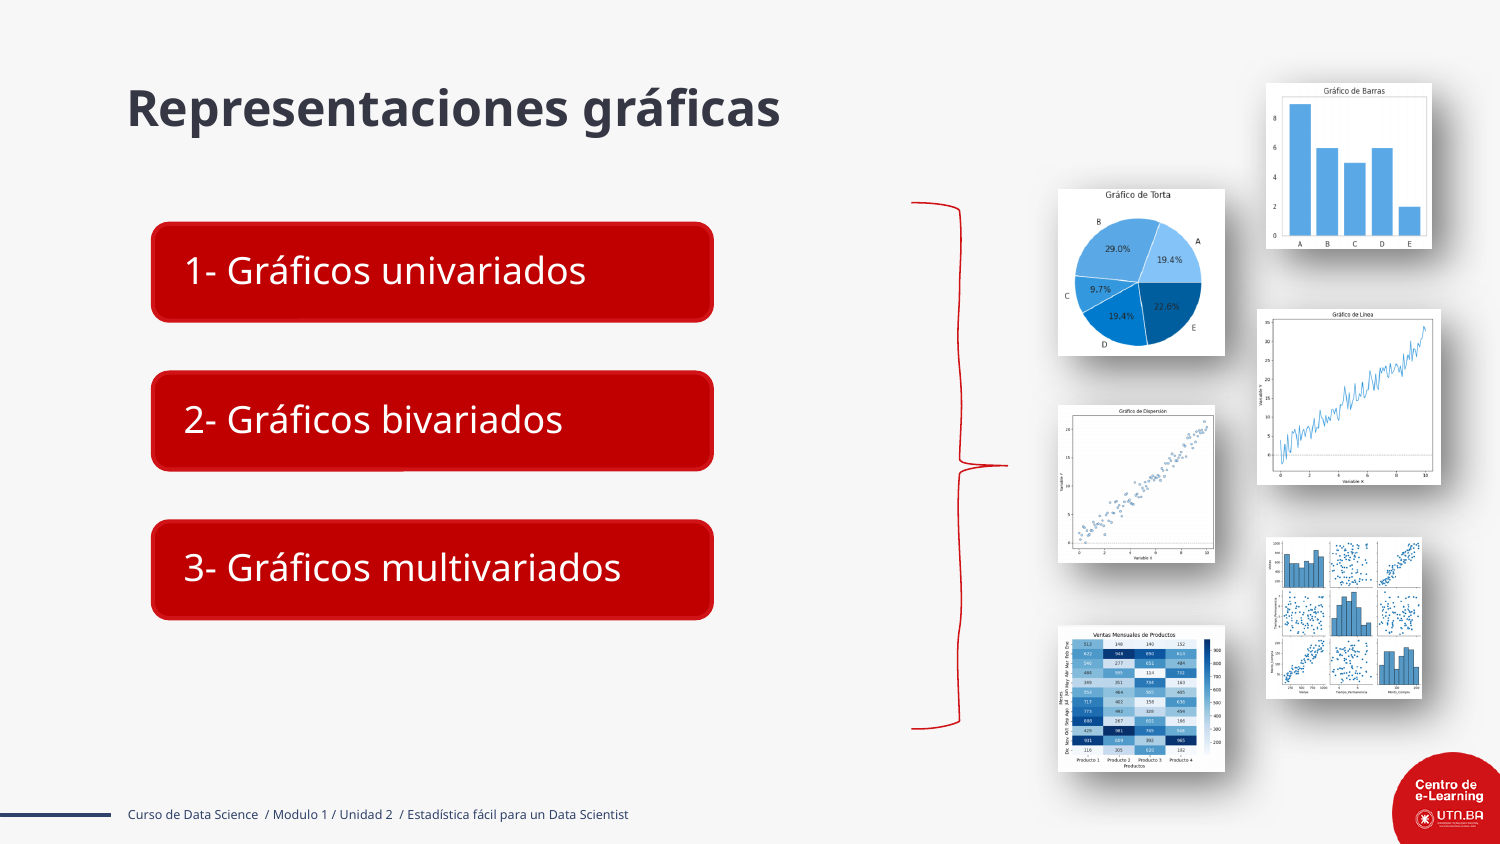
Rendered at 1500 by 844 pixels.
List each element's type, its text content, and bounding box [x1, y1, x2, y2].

text_box Representaciones gráficas [112, 83, 1142, 140]
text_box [112, 216, 912, 660]
text_box Curso de Data Science / Modulo 1 / Unidad 2 / Estadística fácil para un Data Scientist [112, 791, 1125, 829]
picture [0, 0, 1500, 844]
text_box [908, 201, 1009, 730]
